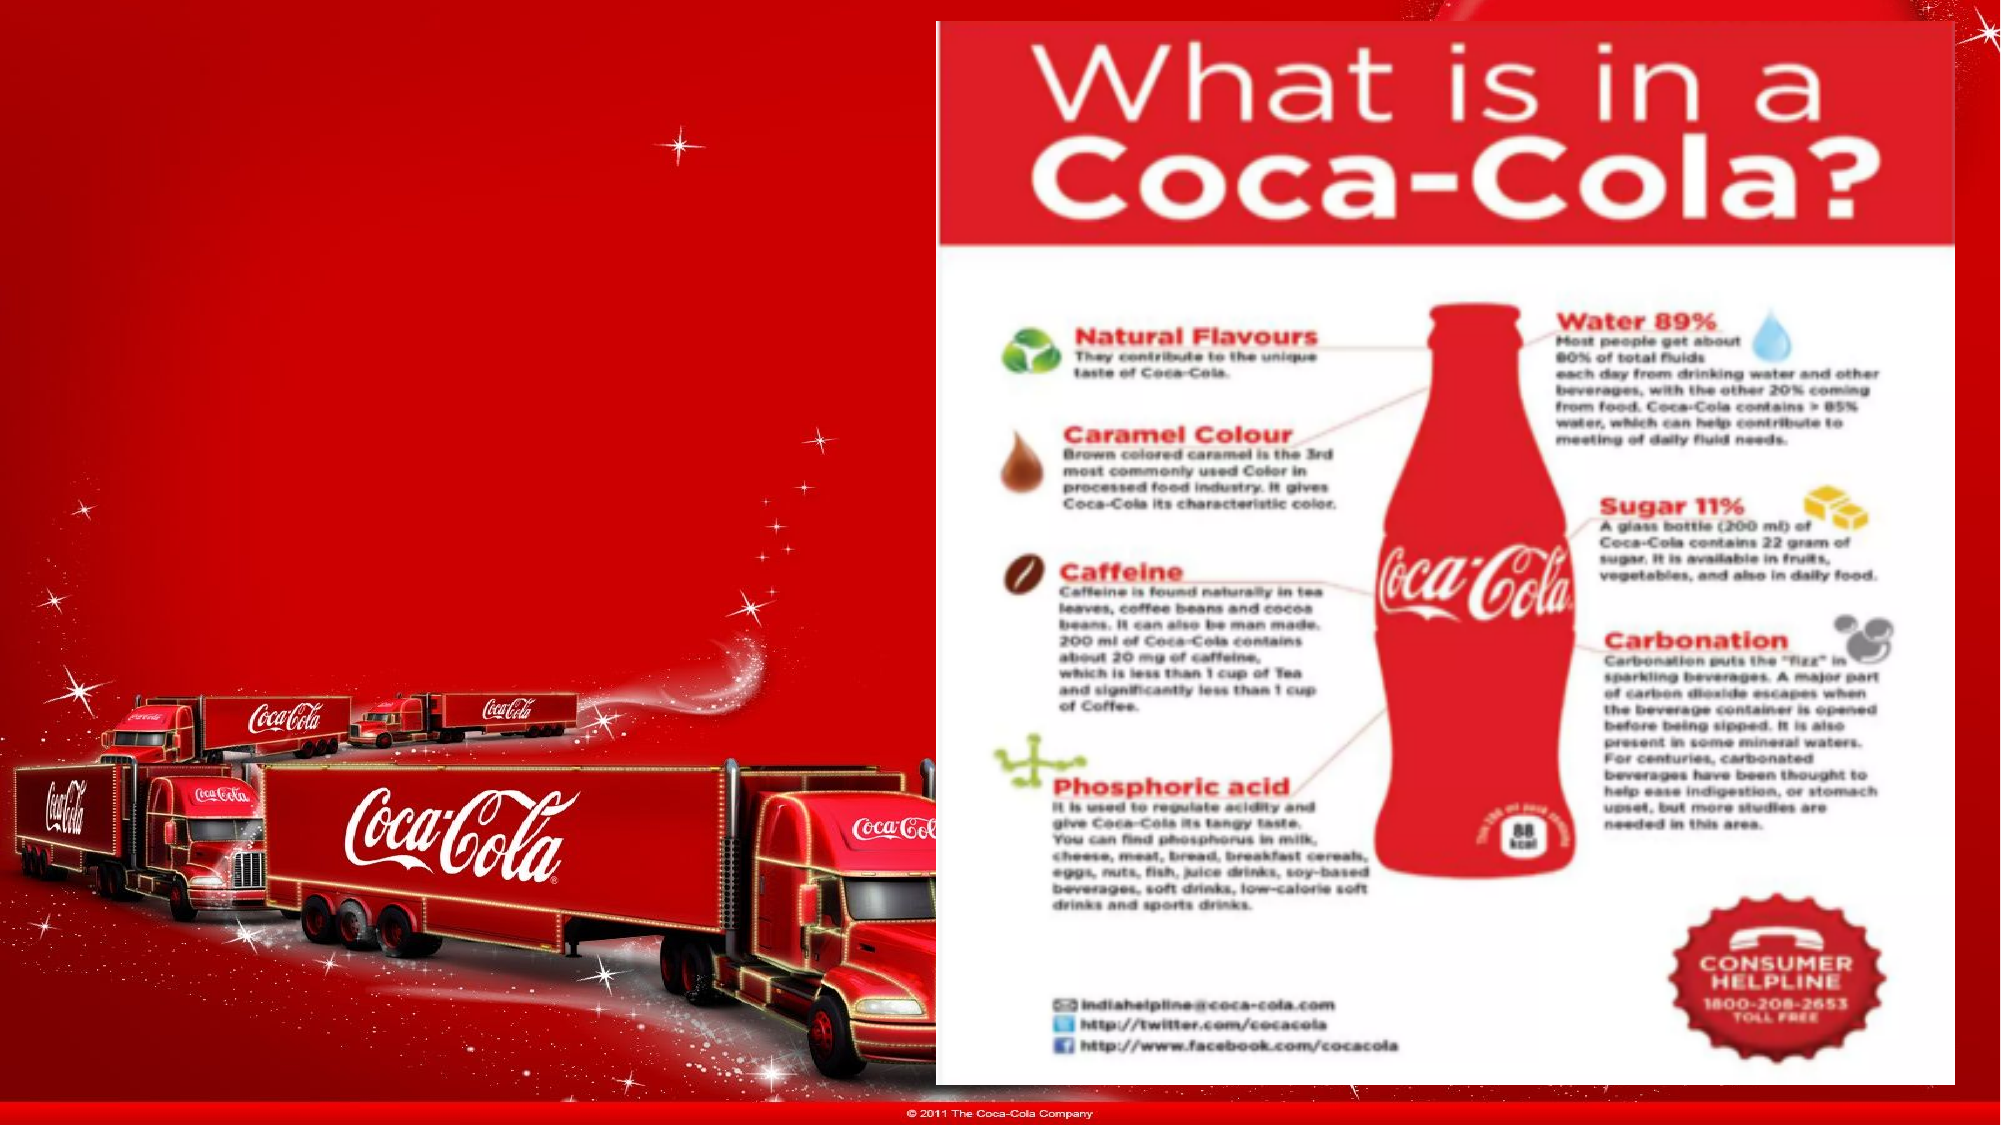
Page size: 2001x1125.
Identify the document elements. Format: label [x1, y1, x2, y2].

title [137, 59, 936, 278]
picture [0, 0, 2001, 1125]
list [936, 21, 1955, 1085]
